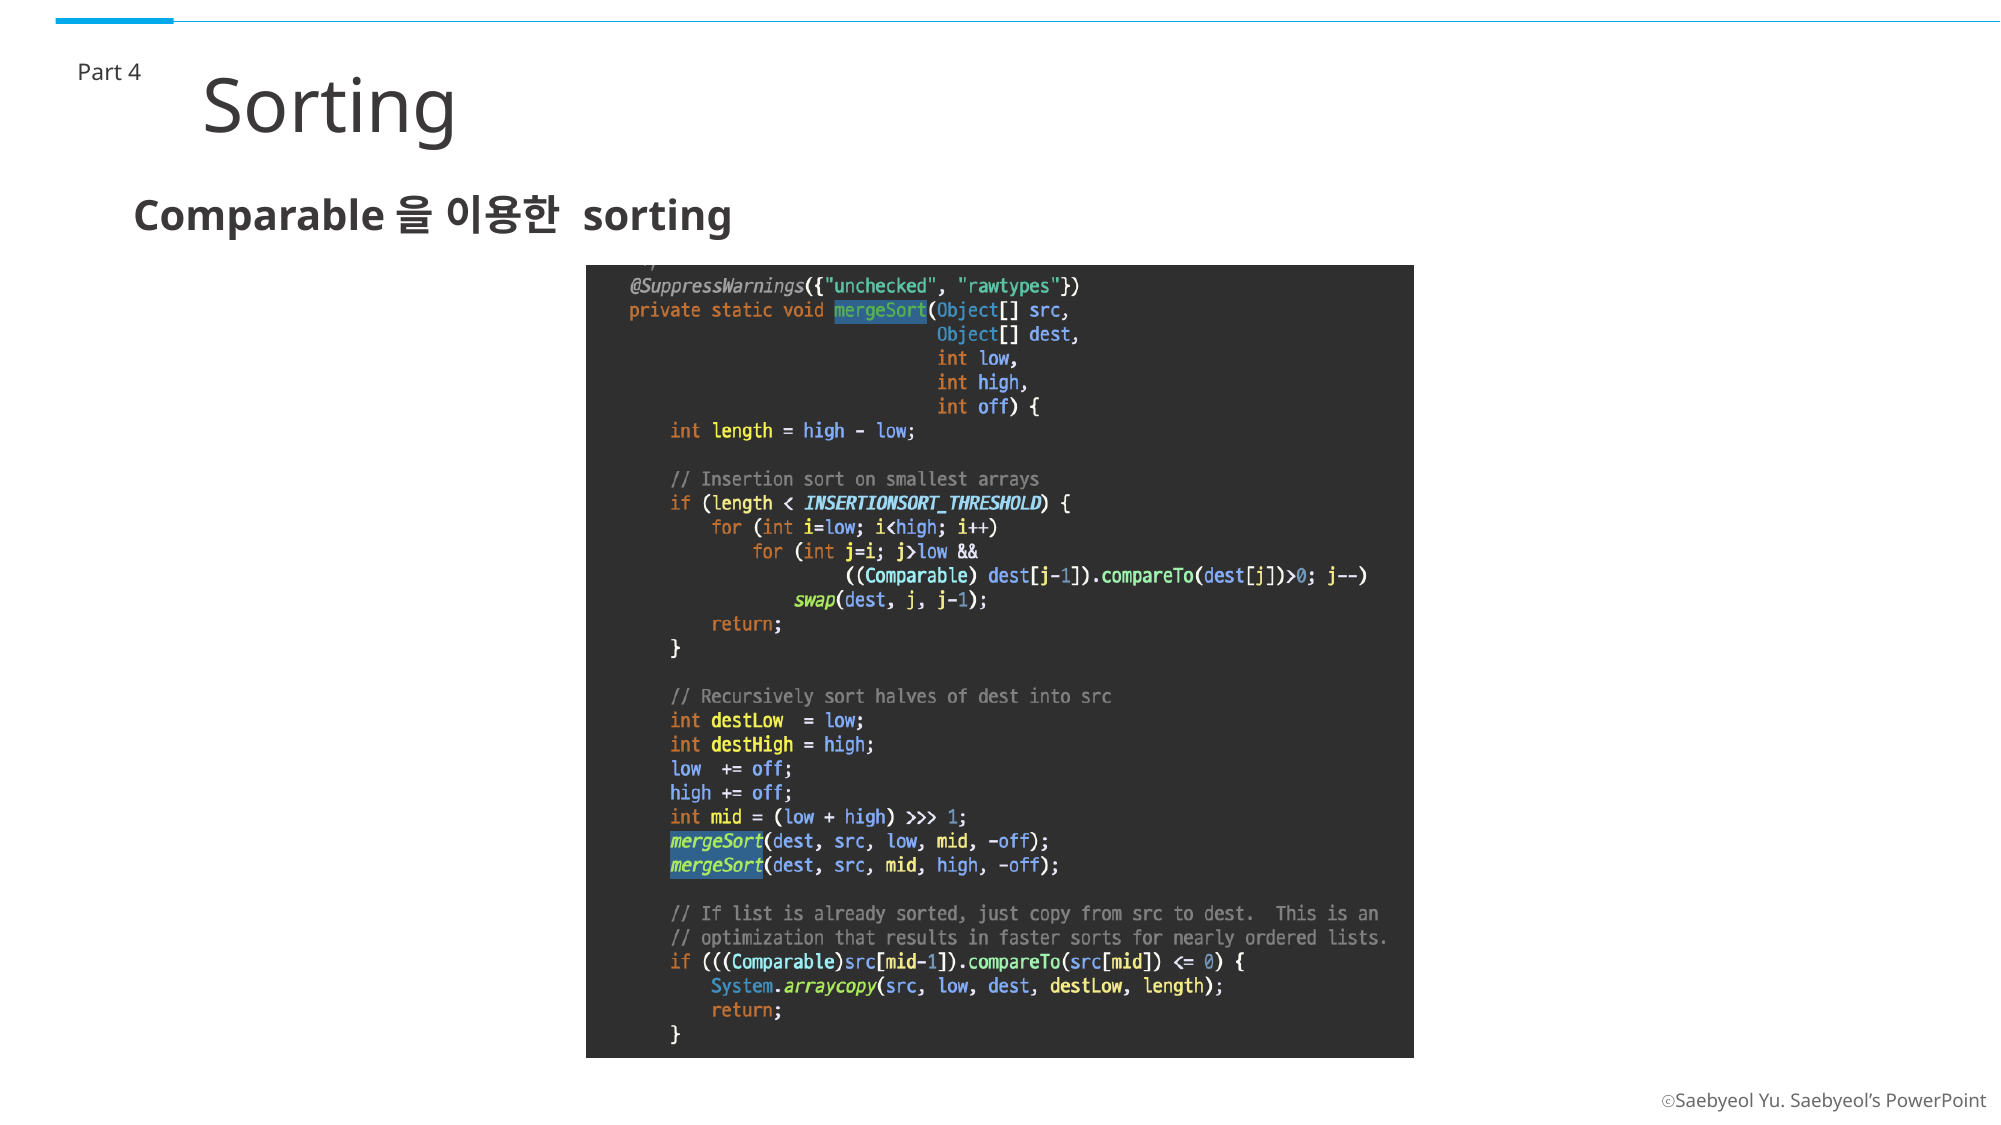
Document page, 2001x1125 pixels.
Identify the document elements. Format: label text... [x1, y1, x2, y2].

text_box Part 4 [62, 50, 157, 93]
picture [586, 265, 1414, 1058]
text_box Comparable을 이용한 sorting [118, 181, 769, 268]
text_box Sorting [187, 50, 475, 156]
text_box [54, 17, 175, 25]
